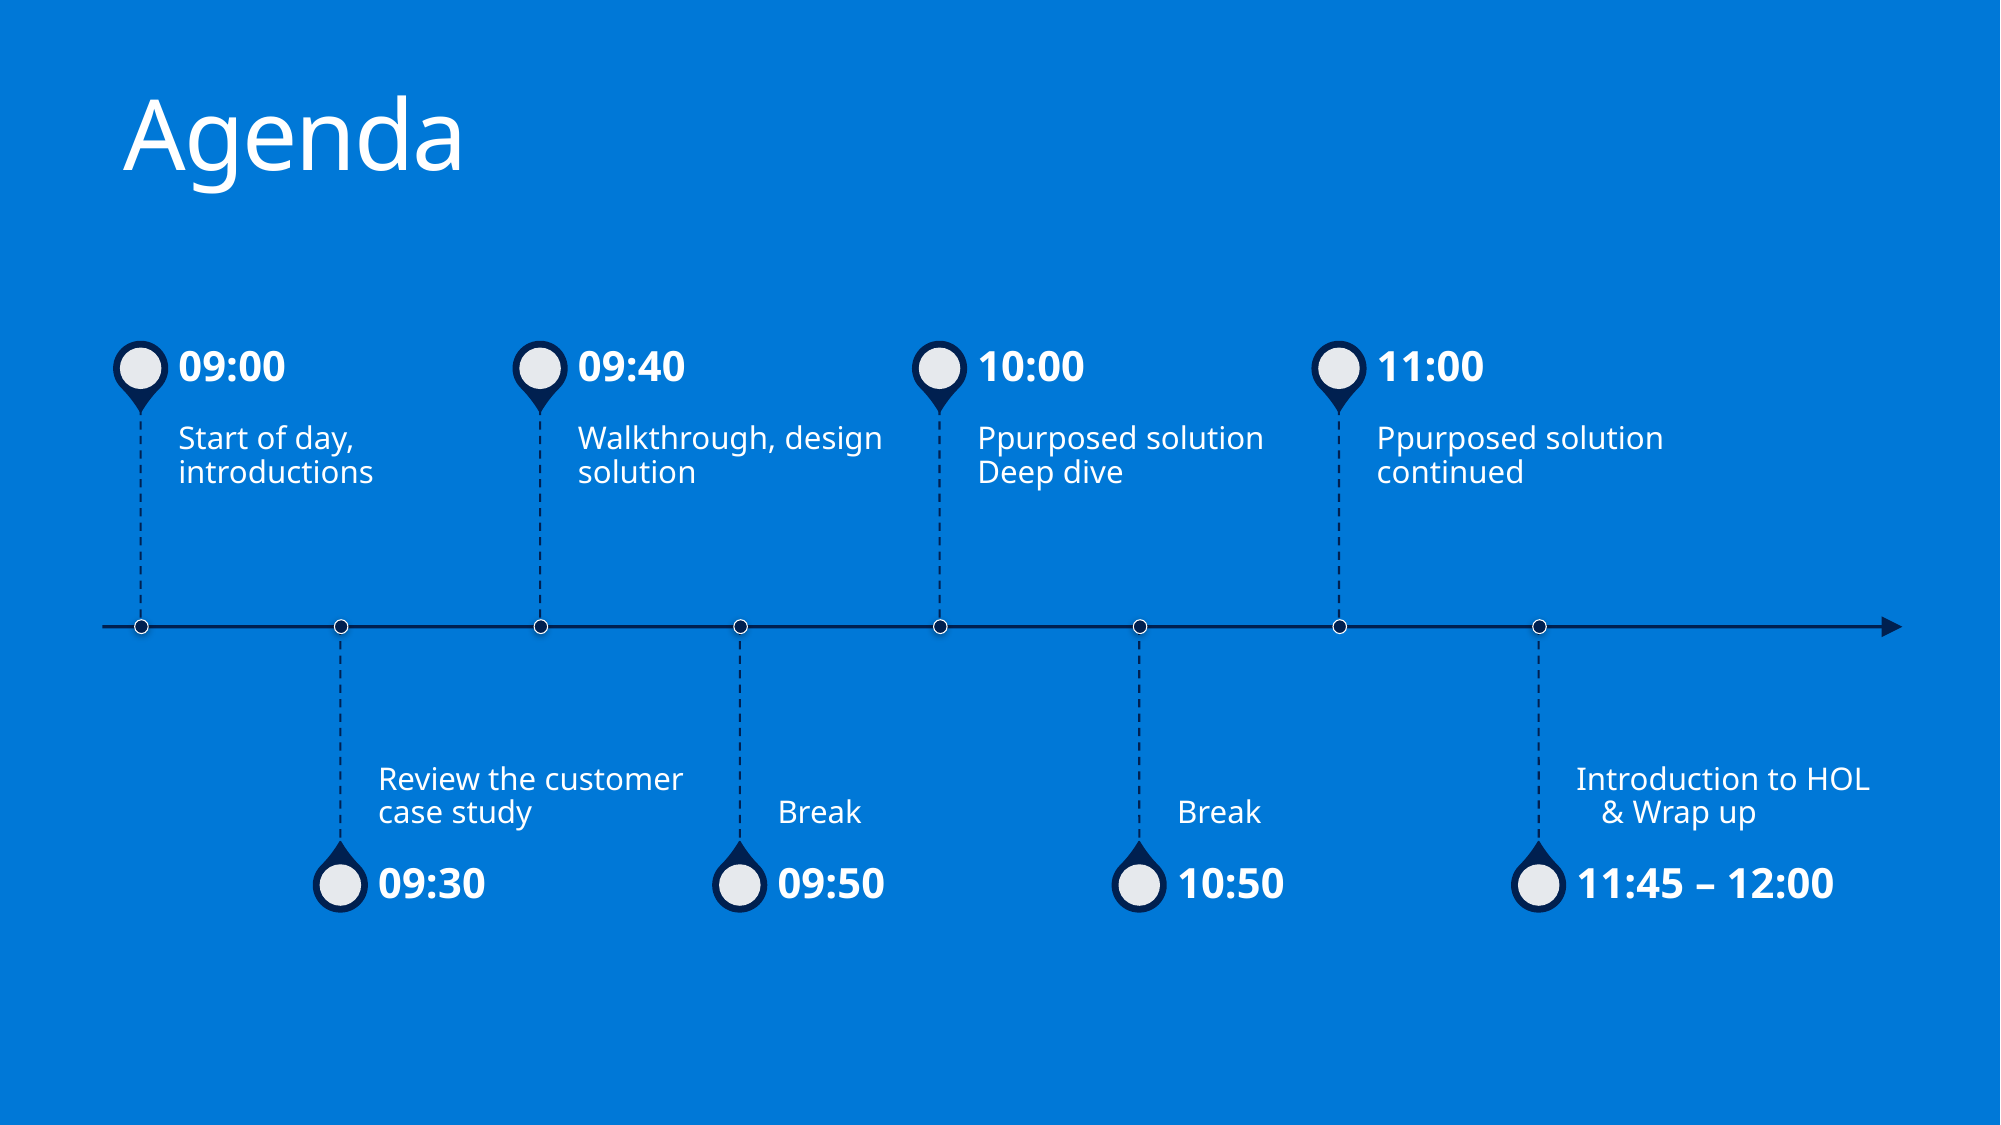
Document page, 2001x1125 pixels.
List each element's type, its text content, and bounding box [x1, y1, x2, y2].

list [102, 255, 1903, 999]
title Agenda [99, 45, 1900, 233]
